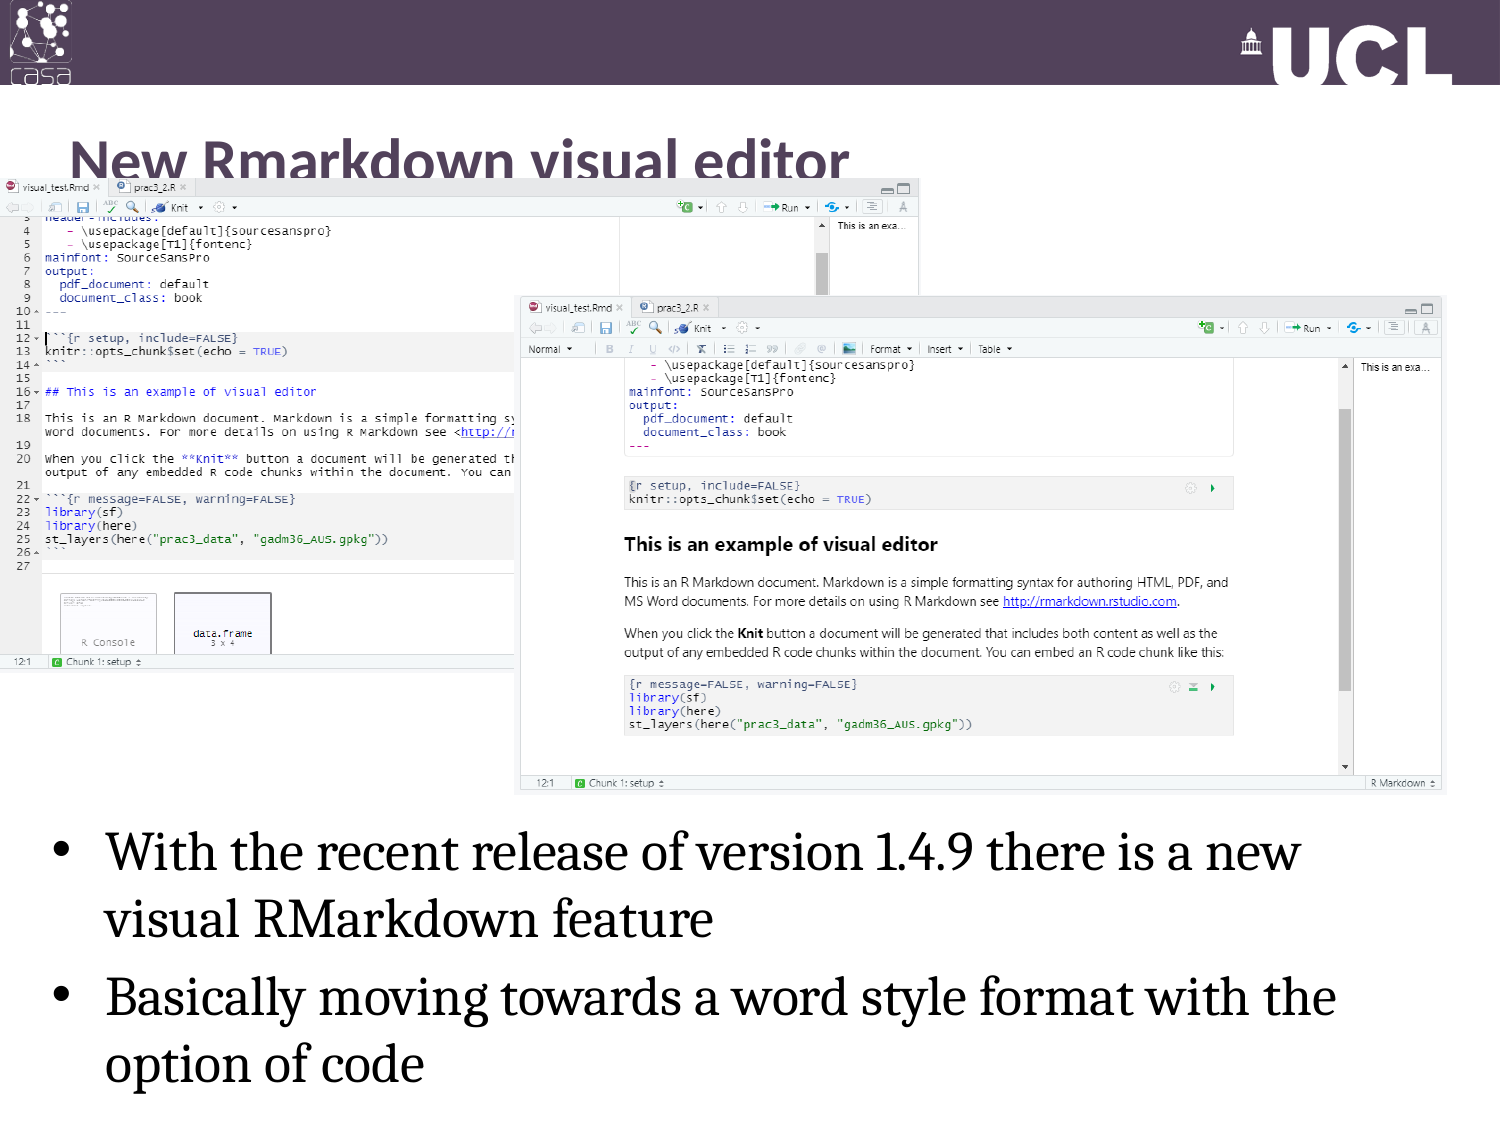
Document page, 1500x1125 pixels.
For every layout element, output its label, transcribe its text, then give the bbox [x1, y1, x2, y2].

list With the recent release of version 1.4.9 there is a new visual RMarkdown feature Basically moving towards a word style format with the option of code [36, 806, 1430, 1103]
title New Rmarkdown visual editor [54, 112, 1447, 213]
picture [0, 178, 1447, 795]
picture [0, 0, 1500, 85]
